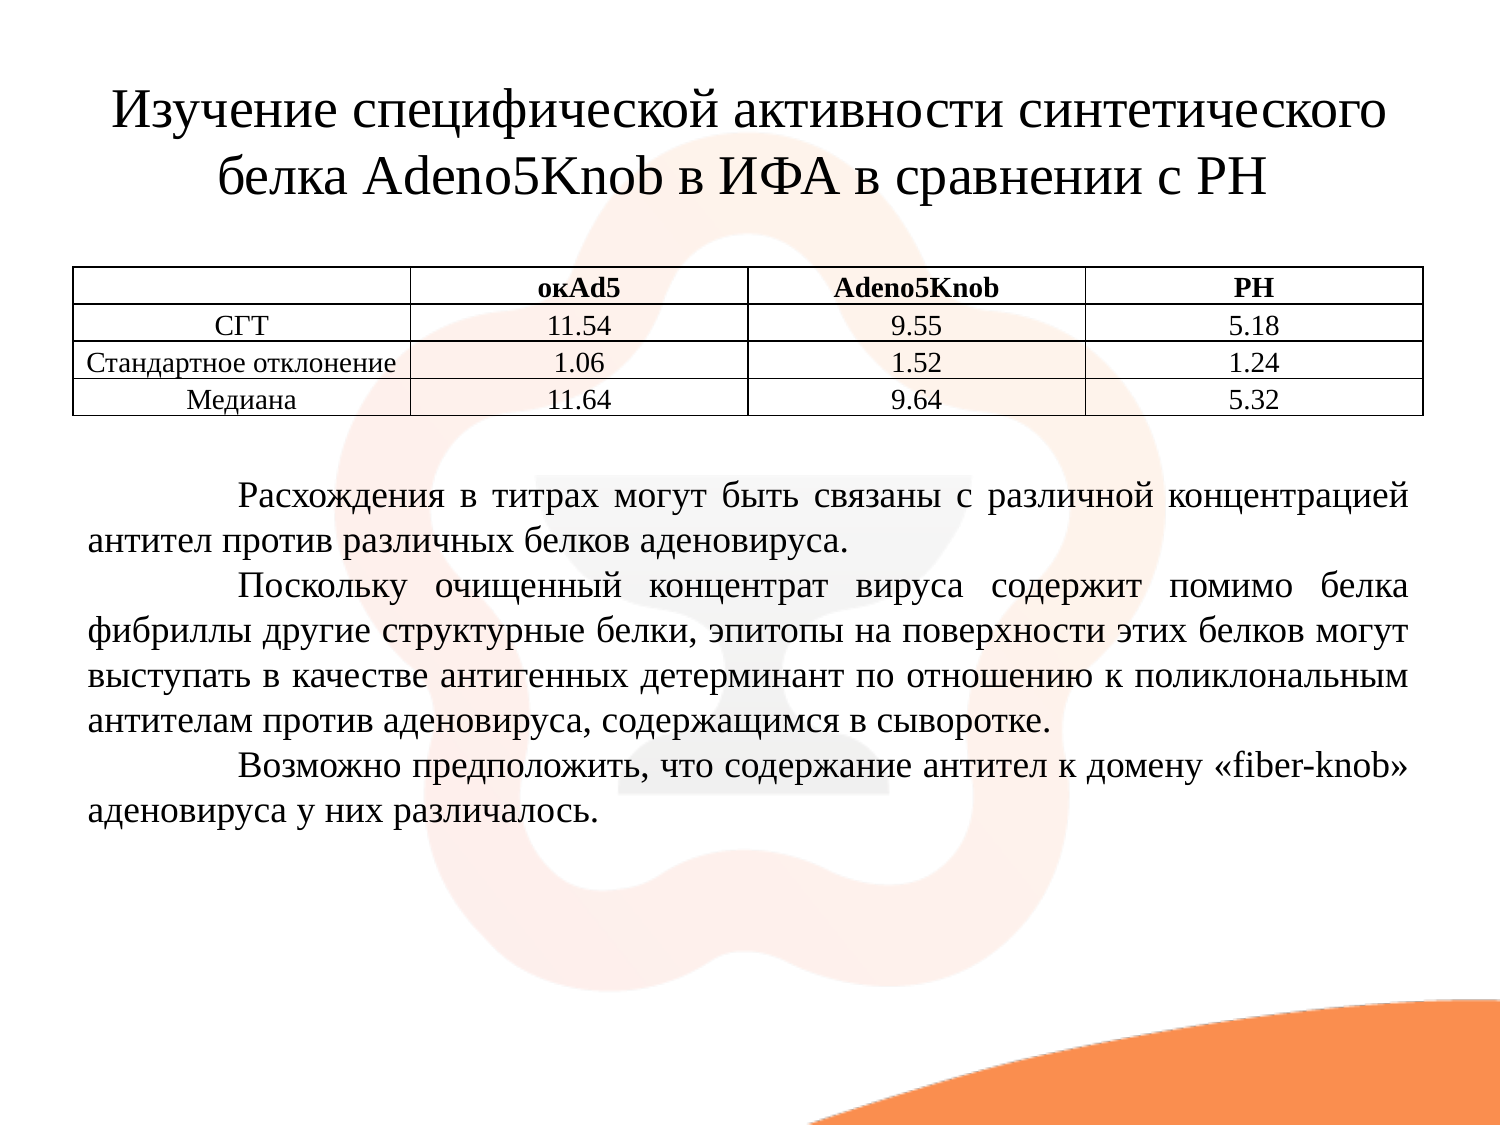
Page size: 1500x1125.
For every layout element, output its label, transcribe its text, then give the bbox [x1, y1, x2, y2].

table_header [74, 268, 410, 303]
table_cell 5.32 [1086, 379, 1422, 415]
table_cell 5.18 [1086, 305, 1422, 340]
table_cell Медиана [74, 379, 410, 415]
table_cell 9.55 [749, 305, 1085, 340]
picture [0, 0, 1500, 1125]
table_cell 1.24 [1086, 342, 1422, 378]
table_header окAd5 [411, 268, 747, 303]
table_cell 9.64 [749, 379, 1085, 415]
title Изучение специфической активности синтетического белка Adeno5Knob в ИФА в сравнении с РН [75, 45, 1425, 233]
table_cell 1.52 [749, 342, 1085, 378]
table_header Adeno5Knob [749, 268, 1085, 303]
table_cell 1.06 [411, 342, 747, 378]
table_cell 11.54 [411, 305, 747, 340]
table_cell СГТ [74, 305, 410, 340]
table_header РН [1086, 268, 1422, 303]
table_cell 11.64 [411, 379, 747, 415]
text_box Расхождения в титрах могут быть связаны с различной концентрацией антител против различных белков аденовируса. Поскольку очищенный концентрат вируса содержит помимо белка фибриллы другие структурные белки, эпитопы на поверхности этих белков могут выступать в качестве антигенных детерминант по отношению к поликлональным антителам против аденовируса, содержащимся в сыворотке. Возможно предположить, что содержание антител к домену «fiber-knob» аденовируса у них различалось. [72, 462, 1425, 838]
table_cell Стандартное отклонение [74, 342, 410, 378]
